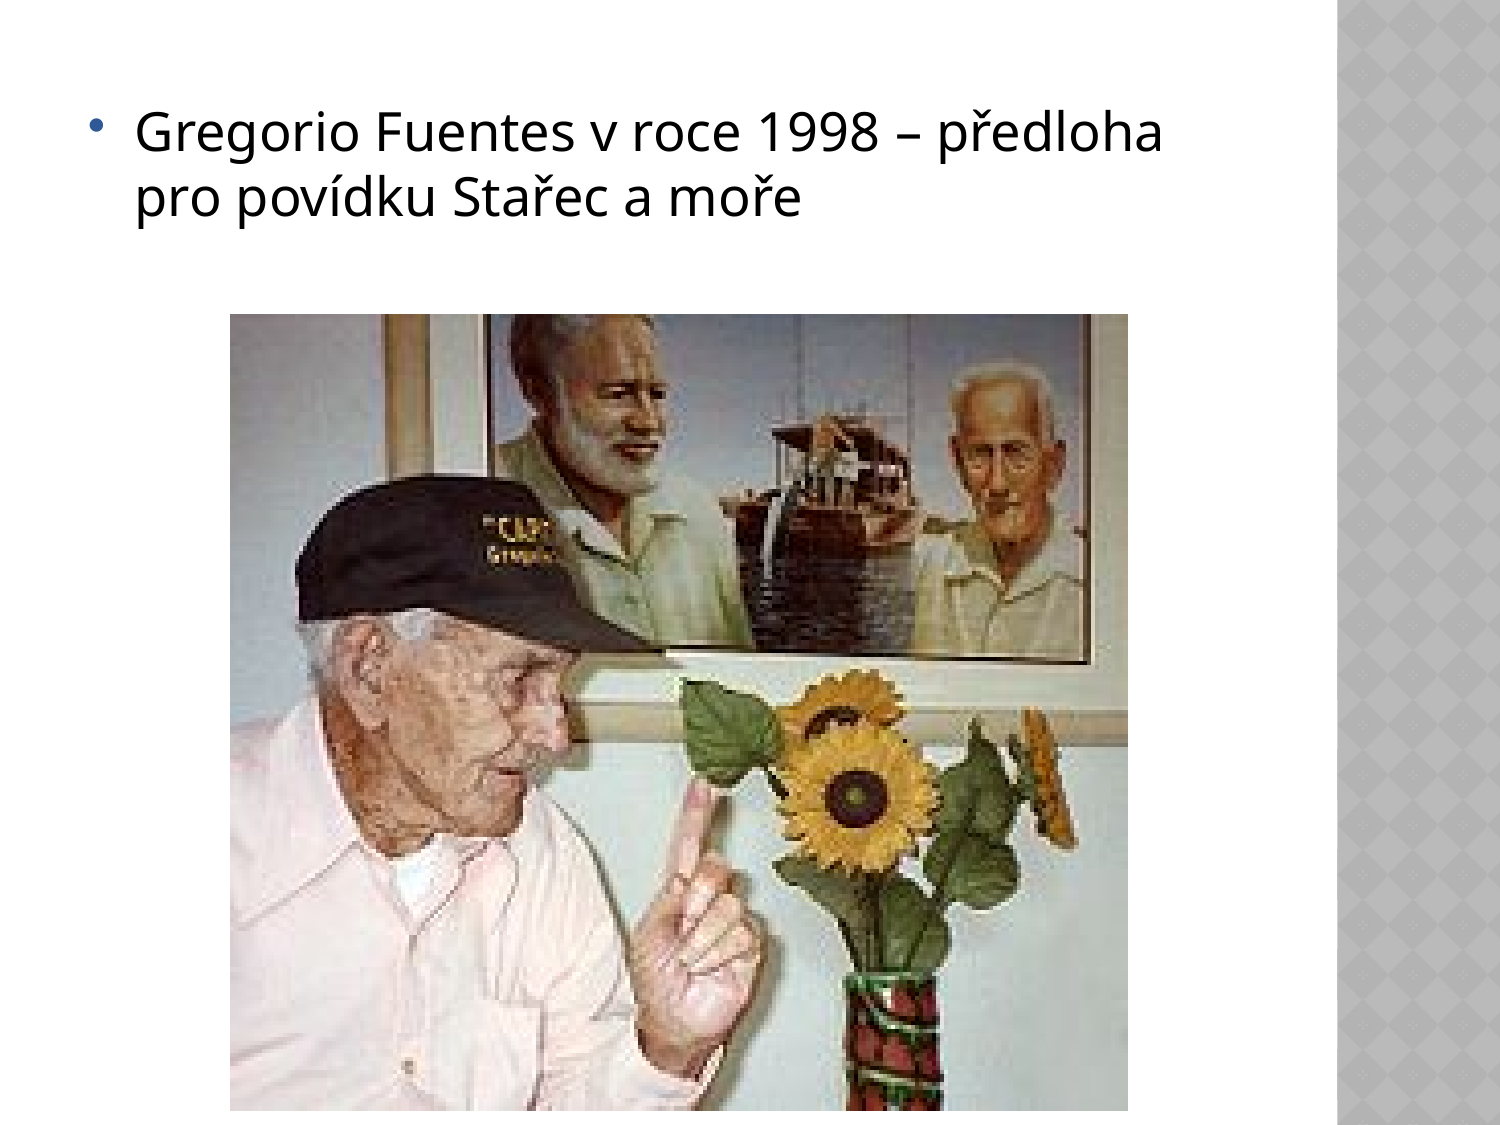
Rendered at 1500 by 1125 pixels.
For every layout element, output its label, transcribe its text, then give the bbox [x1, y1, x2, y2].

list Gregorio Fuentes v roce 1998 – předloha pro povídku Stařec a moře [75, 90, 1263, 1059]
picture [229, 313, 1129, 1111]
